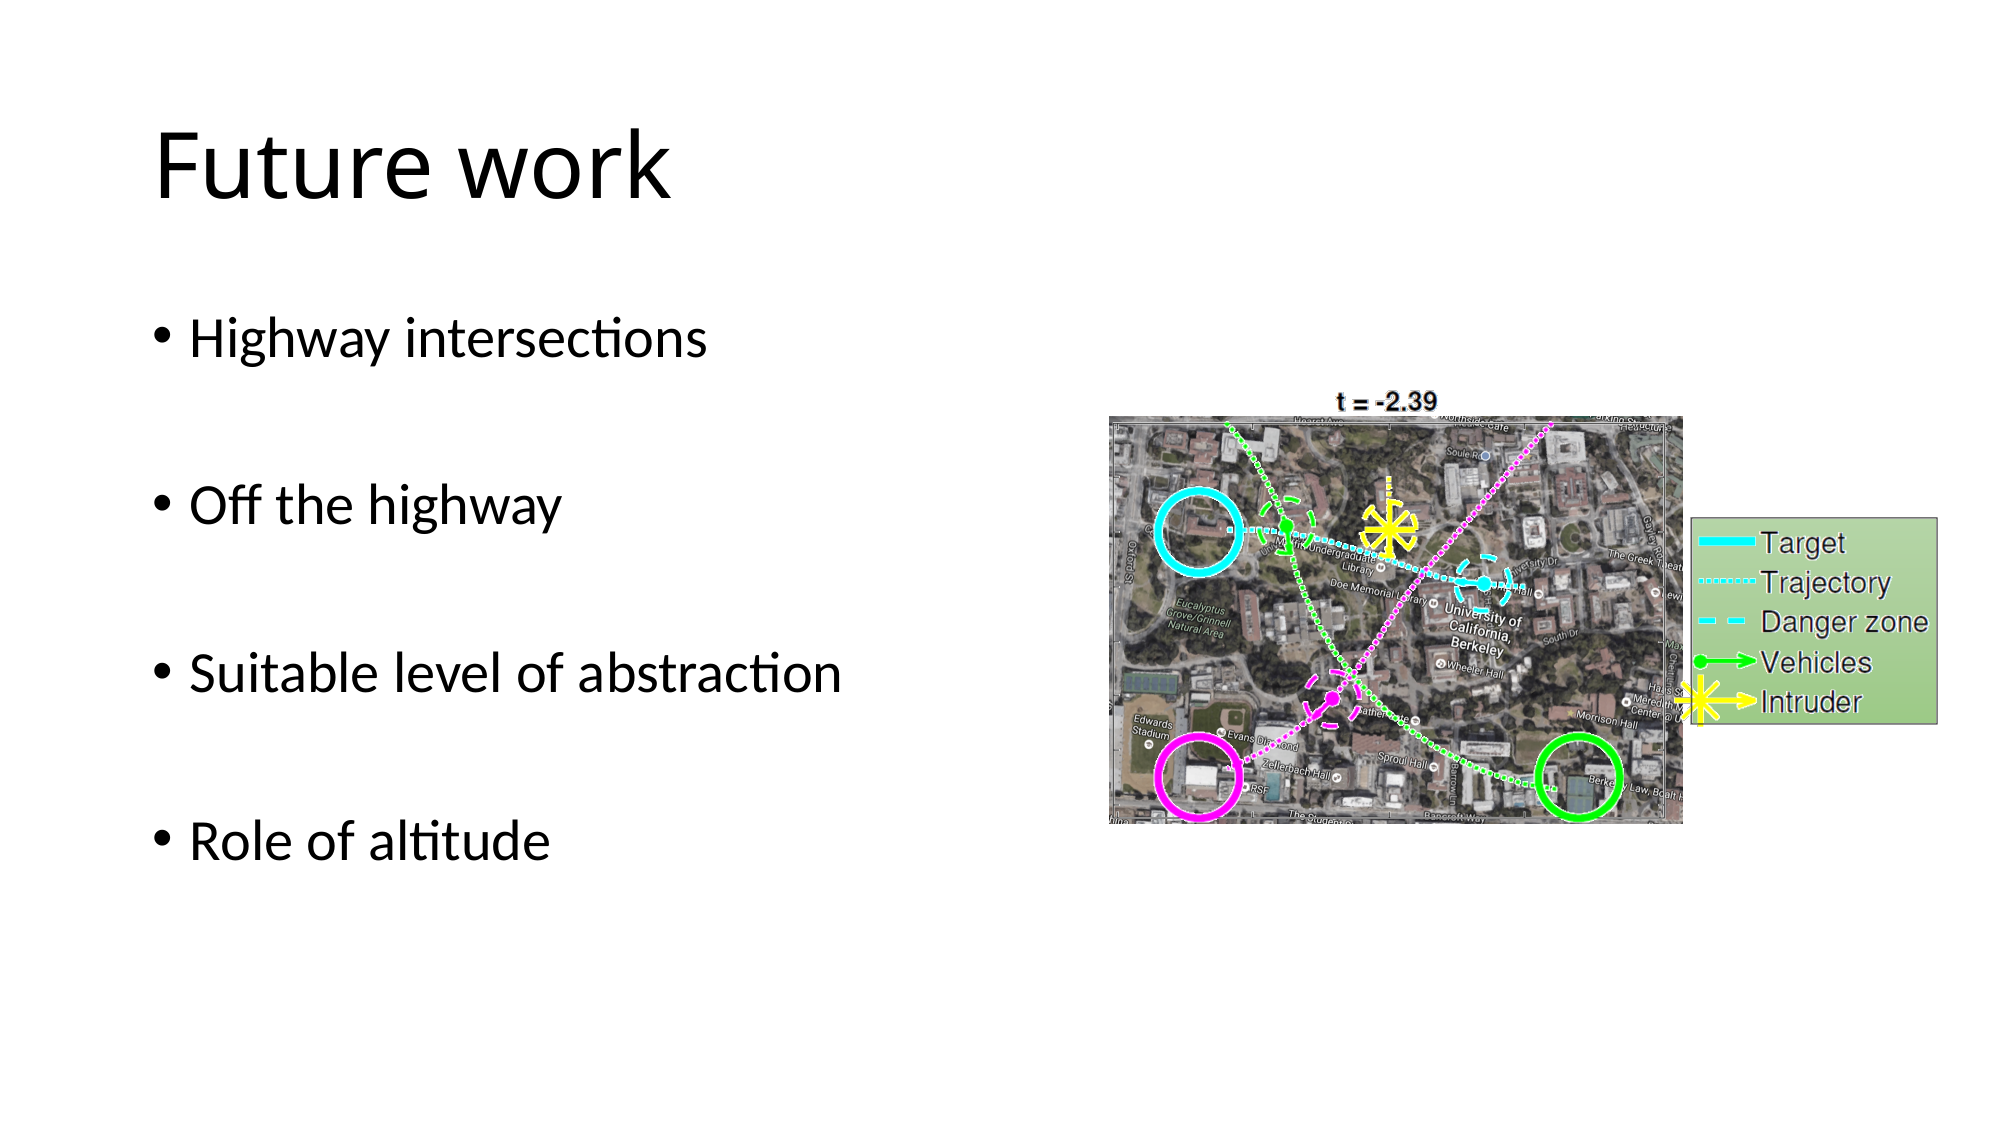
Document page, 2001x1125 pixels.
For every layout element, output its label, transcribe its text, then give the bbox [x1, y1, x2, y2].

picture [1109, 388, 1943, 824]
title Future work [137, 59, 1863, 278]
list Highway intersections Off the highway Suitable level of abstraction Role of altitude [137, 299, 1863, 1014]
